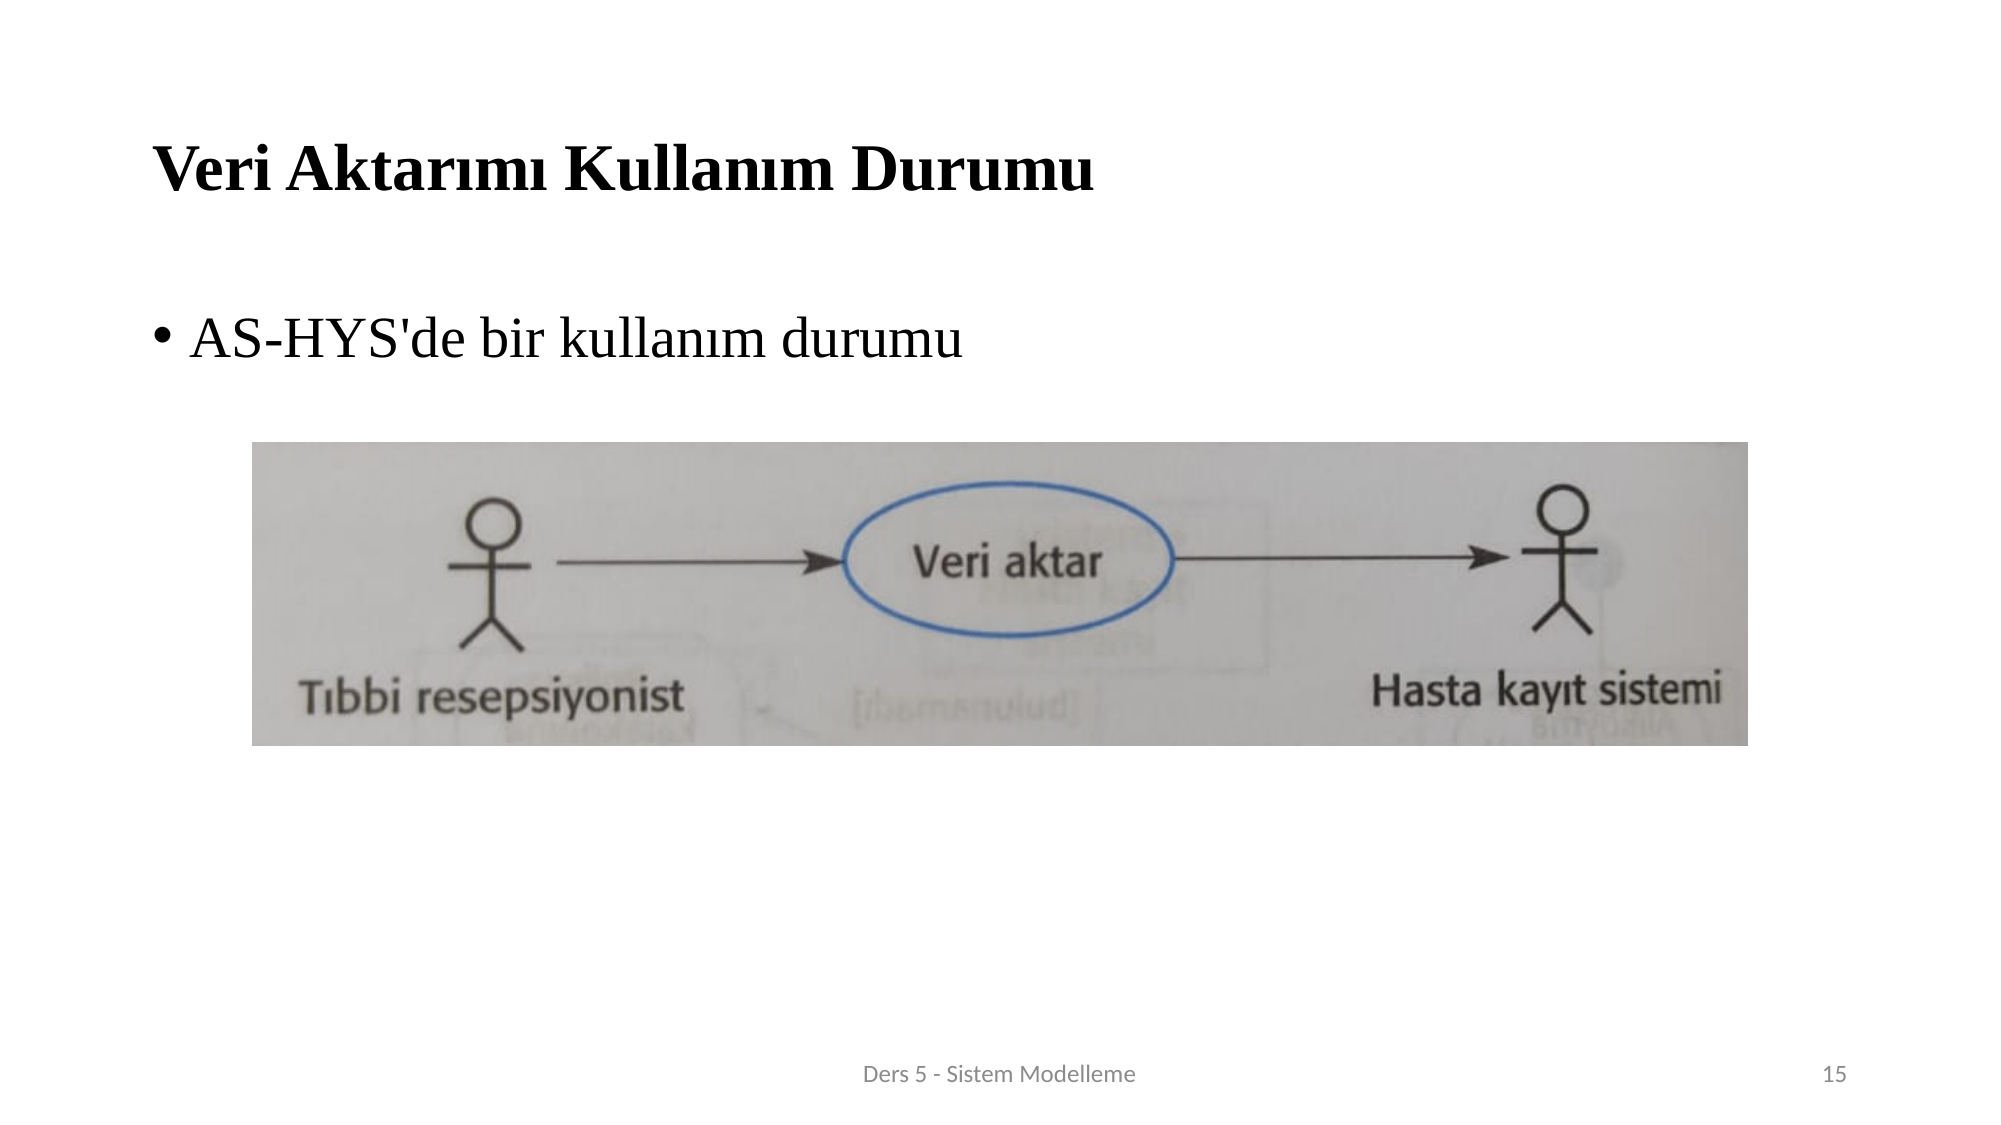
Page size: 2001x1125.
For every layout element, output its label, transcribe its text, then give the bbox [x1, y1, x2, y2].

title Veri Aktarımı Kullanım Durumu [137, 59, 1863, 278]
footer Ders 5 - Sistem Modelleme [662, 1042, 1338, 1103]
picture [252, 442, 1748, 746]
list AS-HYS'de bir kullanım durumu [137, 299, 1863, 1014]
slide_number 15 [1412, 1042, 1863, 1103]
